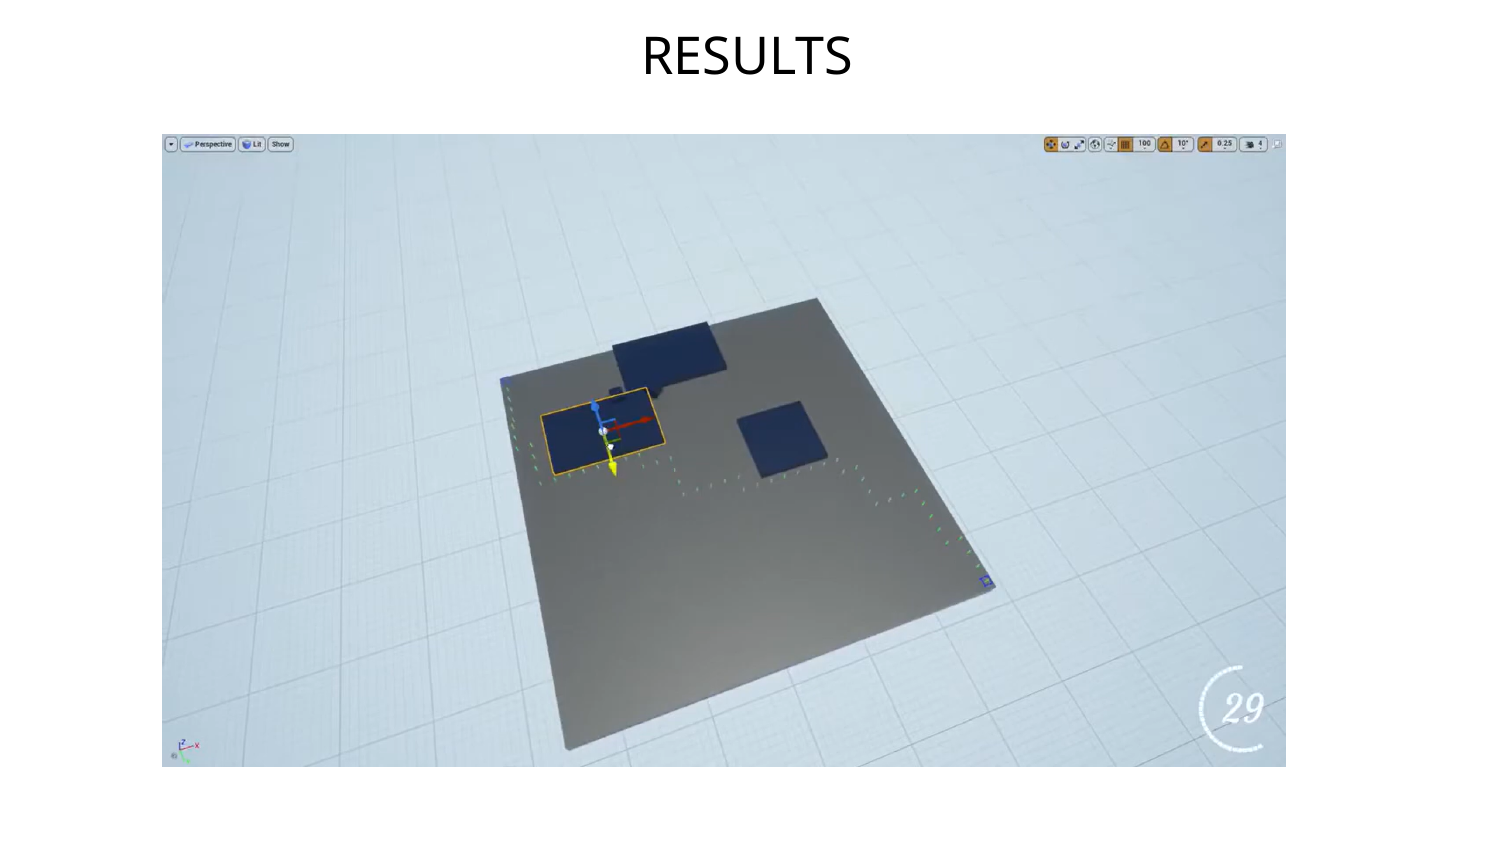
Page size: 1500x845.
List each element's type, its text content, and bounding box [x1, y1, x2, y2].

picture [162, 134, 1286, 767]
title RESULTS [249, 22, 1245, 86]
